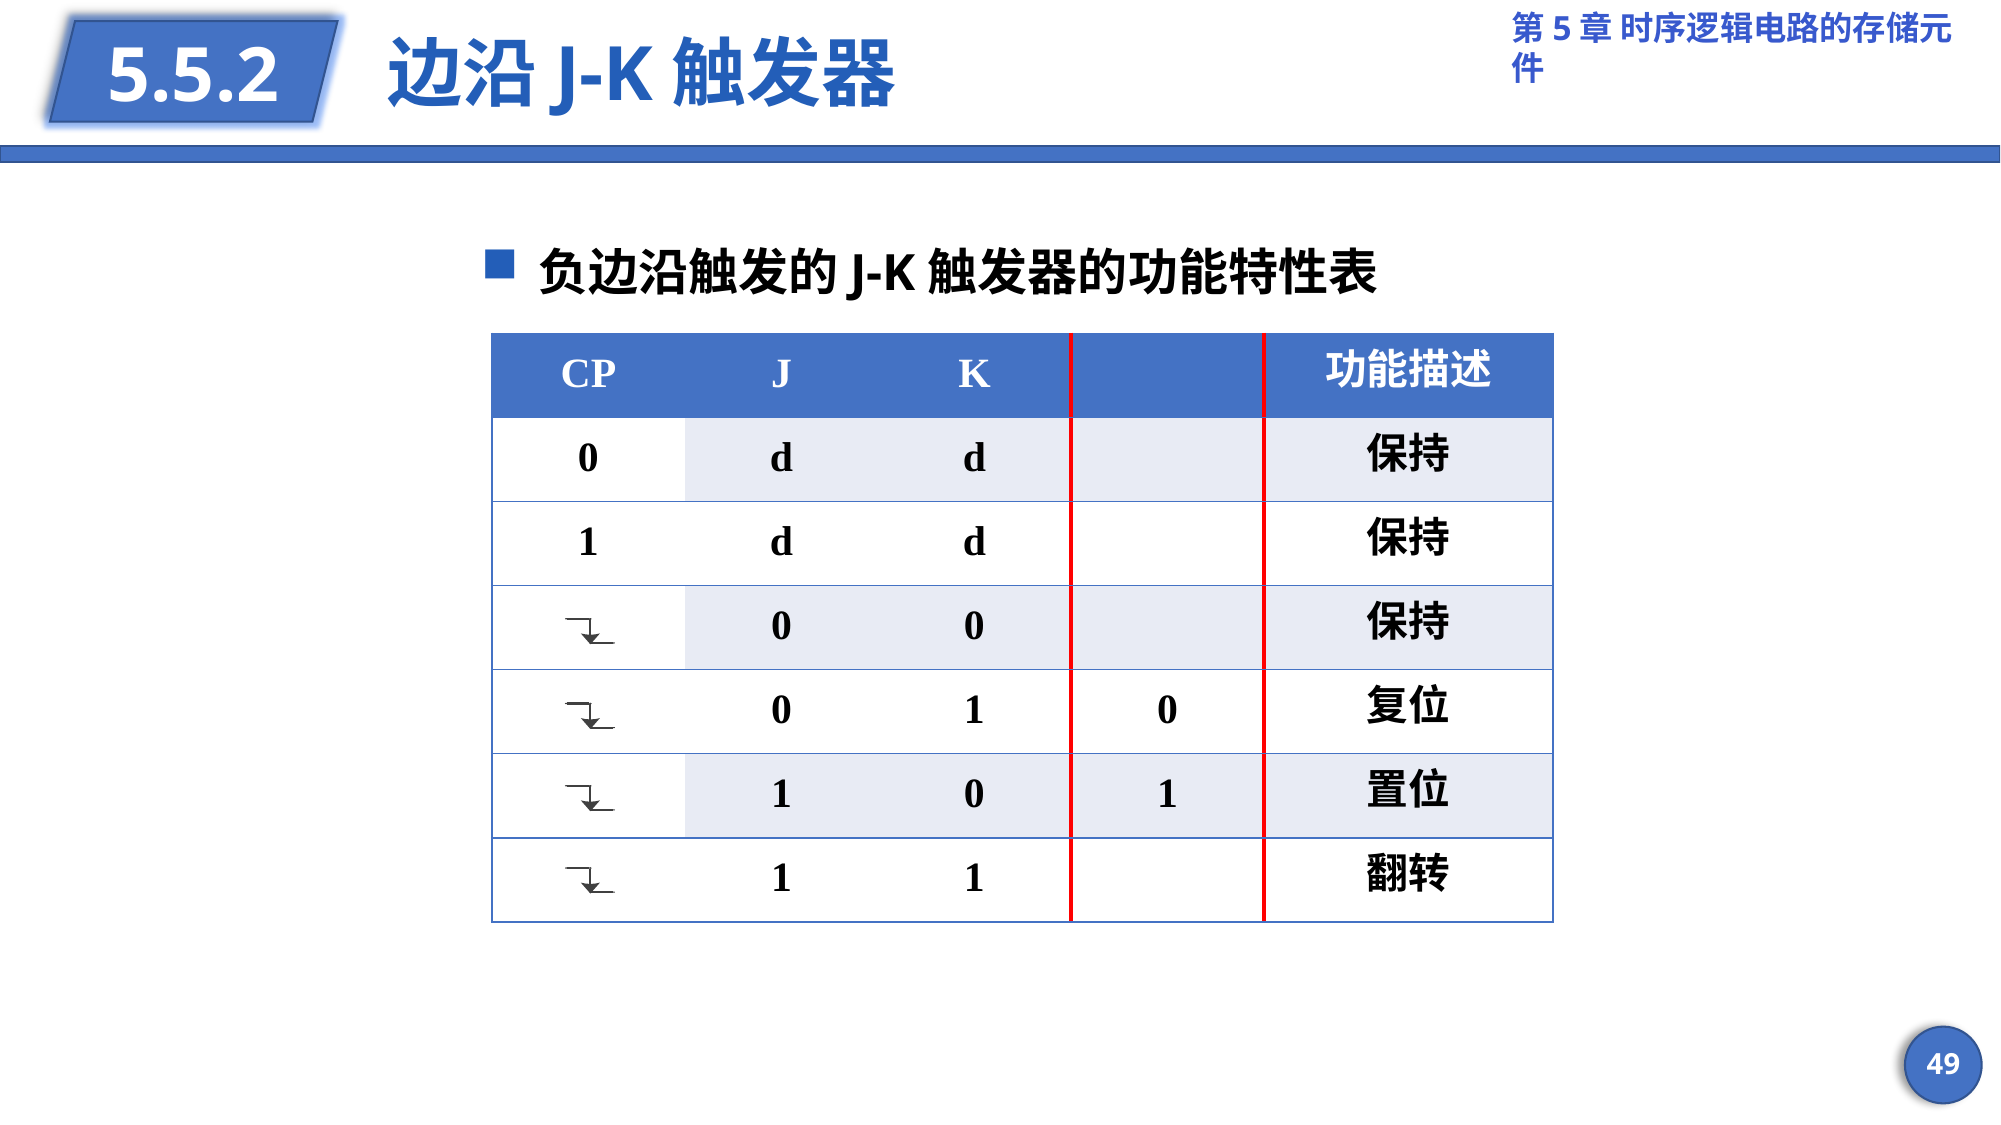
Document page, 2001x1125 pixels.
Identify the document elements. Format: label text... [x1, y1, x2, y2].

slide_number 49 [1896, 1035, 1990, 1095]
text_box 5.5.2 [48, 20, 339, 123]
text_box 负边沿触发的J-K触发器的功能特性表 [467, 203, 1412, 308]
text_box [557, 768, 623, 829]
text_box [557, 601, 623, 662]
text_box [557, 686, 623, 747]
title 边沿J-K触发器 [372, 16, 1324, 137]
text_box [557, 850, 623, 911]
